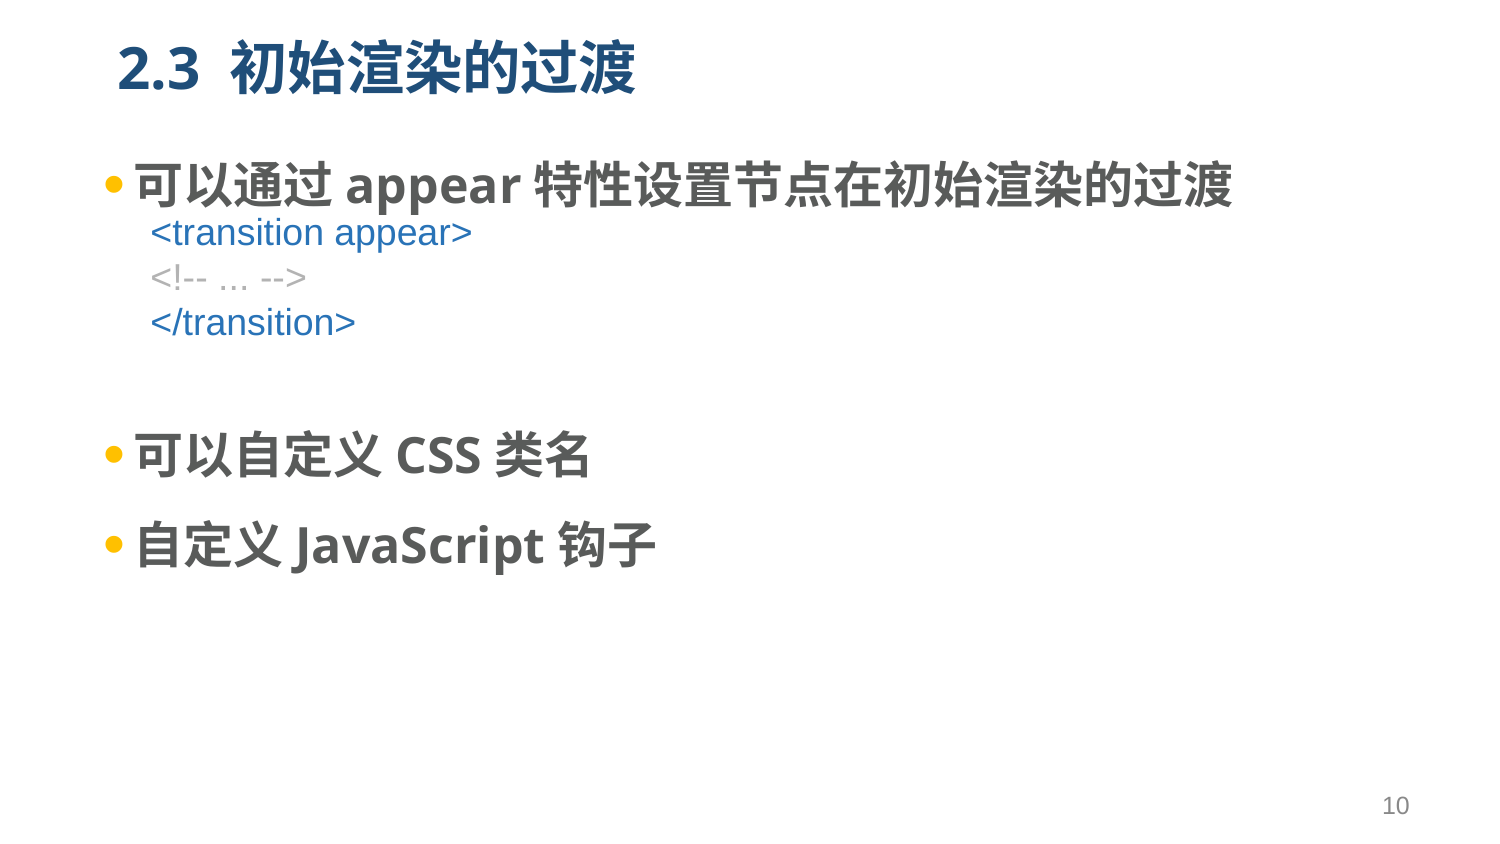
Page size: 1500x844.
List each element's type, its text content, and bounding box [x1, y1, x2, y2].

list 可以通过appear特性设置节点在初始渲染的过渡 可以自定义CSS类名 自定义JavaScript钩子 [88, 116, 1439, 844]
title 2.3 初始渲染的过渡 [102, 39, 1292, 116]
text_box <transition appear> <!-- ... --> </transition> [135, 200, 886, 351]
